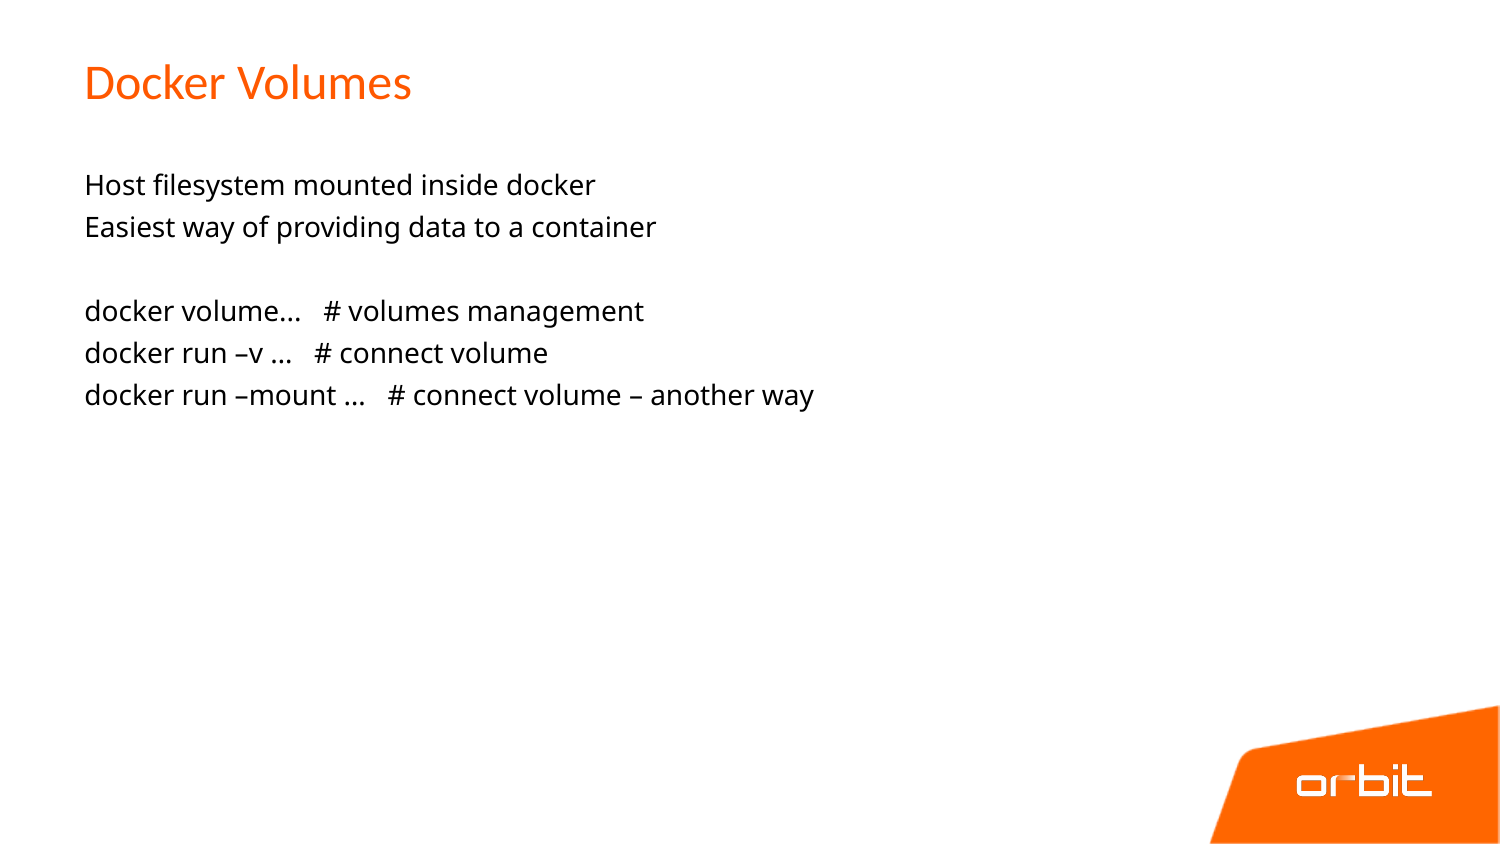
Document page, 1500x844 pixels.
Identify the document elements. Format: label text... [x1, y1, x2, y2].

list Host filesystem mounted inside docker Easiest way of providing data to a container docker volume... # volumes management docker run –v … # connect volume docker run –mount … # connect volume – another way [69, 164, 1416, 720]
picture [1209, 705, 1500, 844]
title Docker Volumes [69, 48, 1416, 131]
